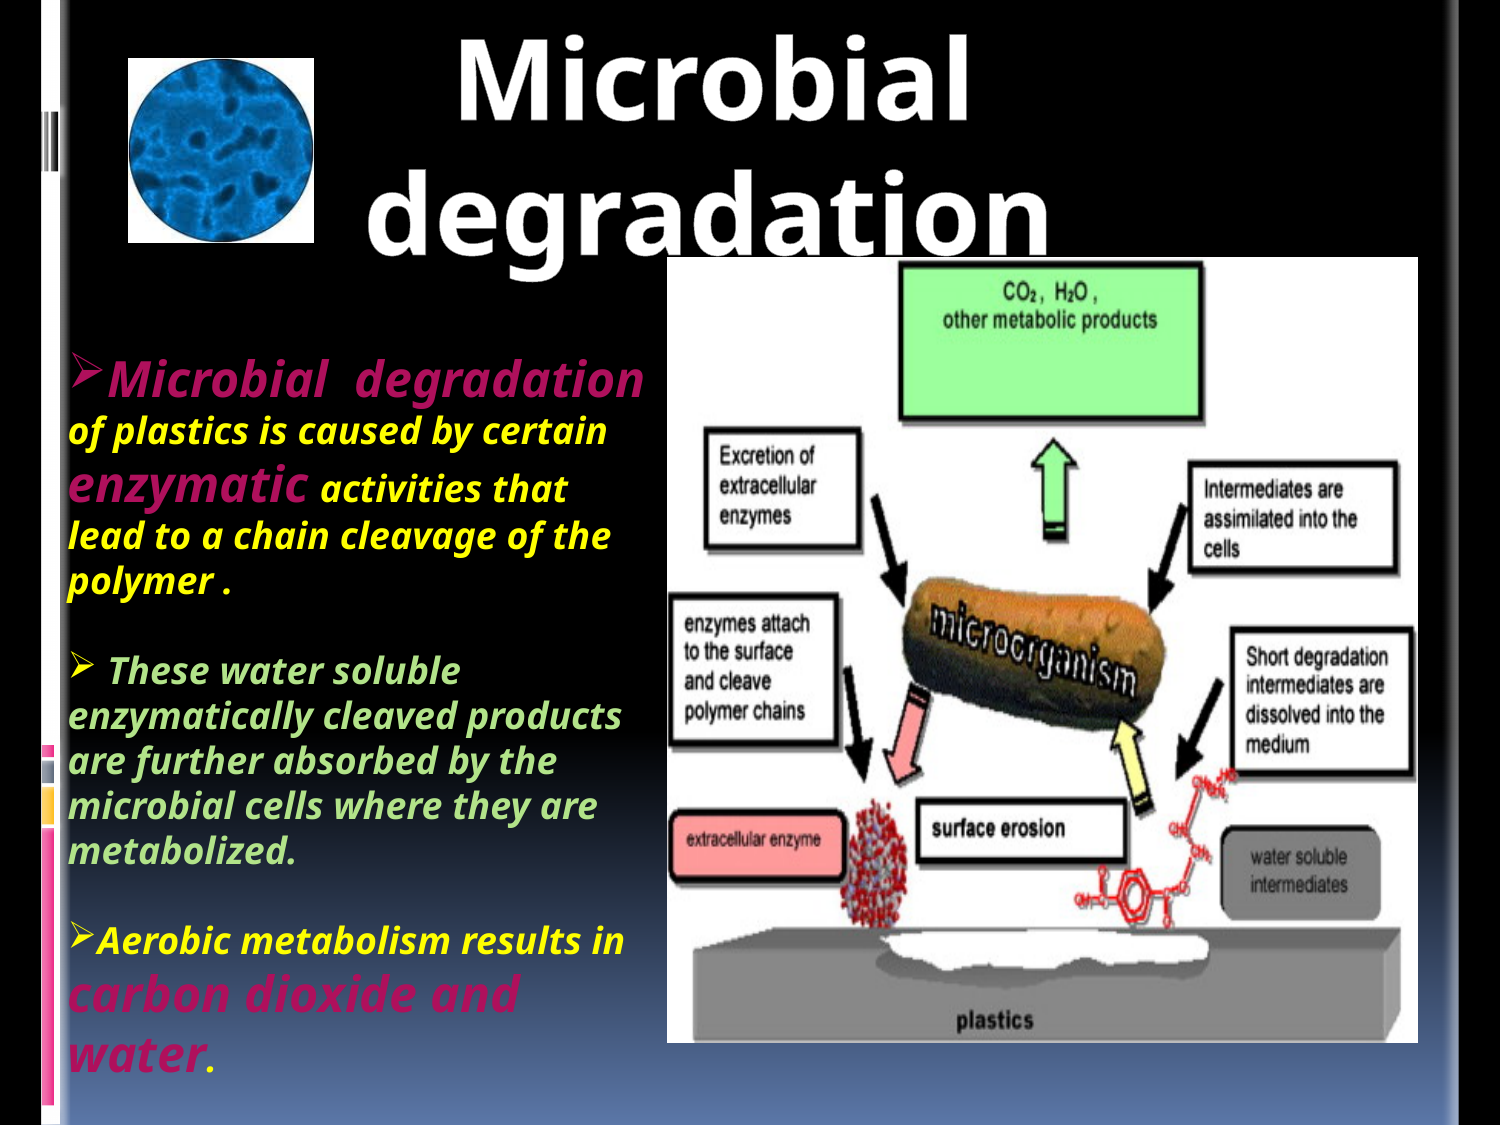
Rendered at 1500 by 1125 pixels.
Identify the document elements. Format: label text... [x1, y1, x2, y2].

text_box Microbial degradation [348, 0, 1388, 285]
picture [128, 58, 314, 244]
text_box [0, 0, 42, 1125]
picture [667, 257, 1419, 1044]
text_box [1458, 0, 1500, 1125]
text_box Microbial degradation of plastics is caused by certain enzymatic activities that lead to a chain cleavage of the polymer . These water soluble enzymatically cleaved products are further absorbed by the microbial cells where they are metabolized. Aerobic metabolism results in carbon dioxide and water. [55, 339, 668, 1090]
